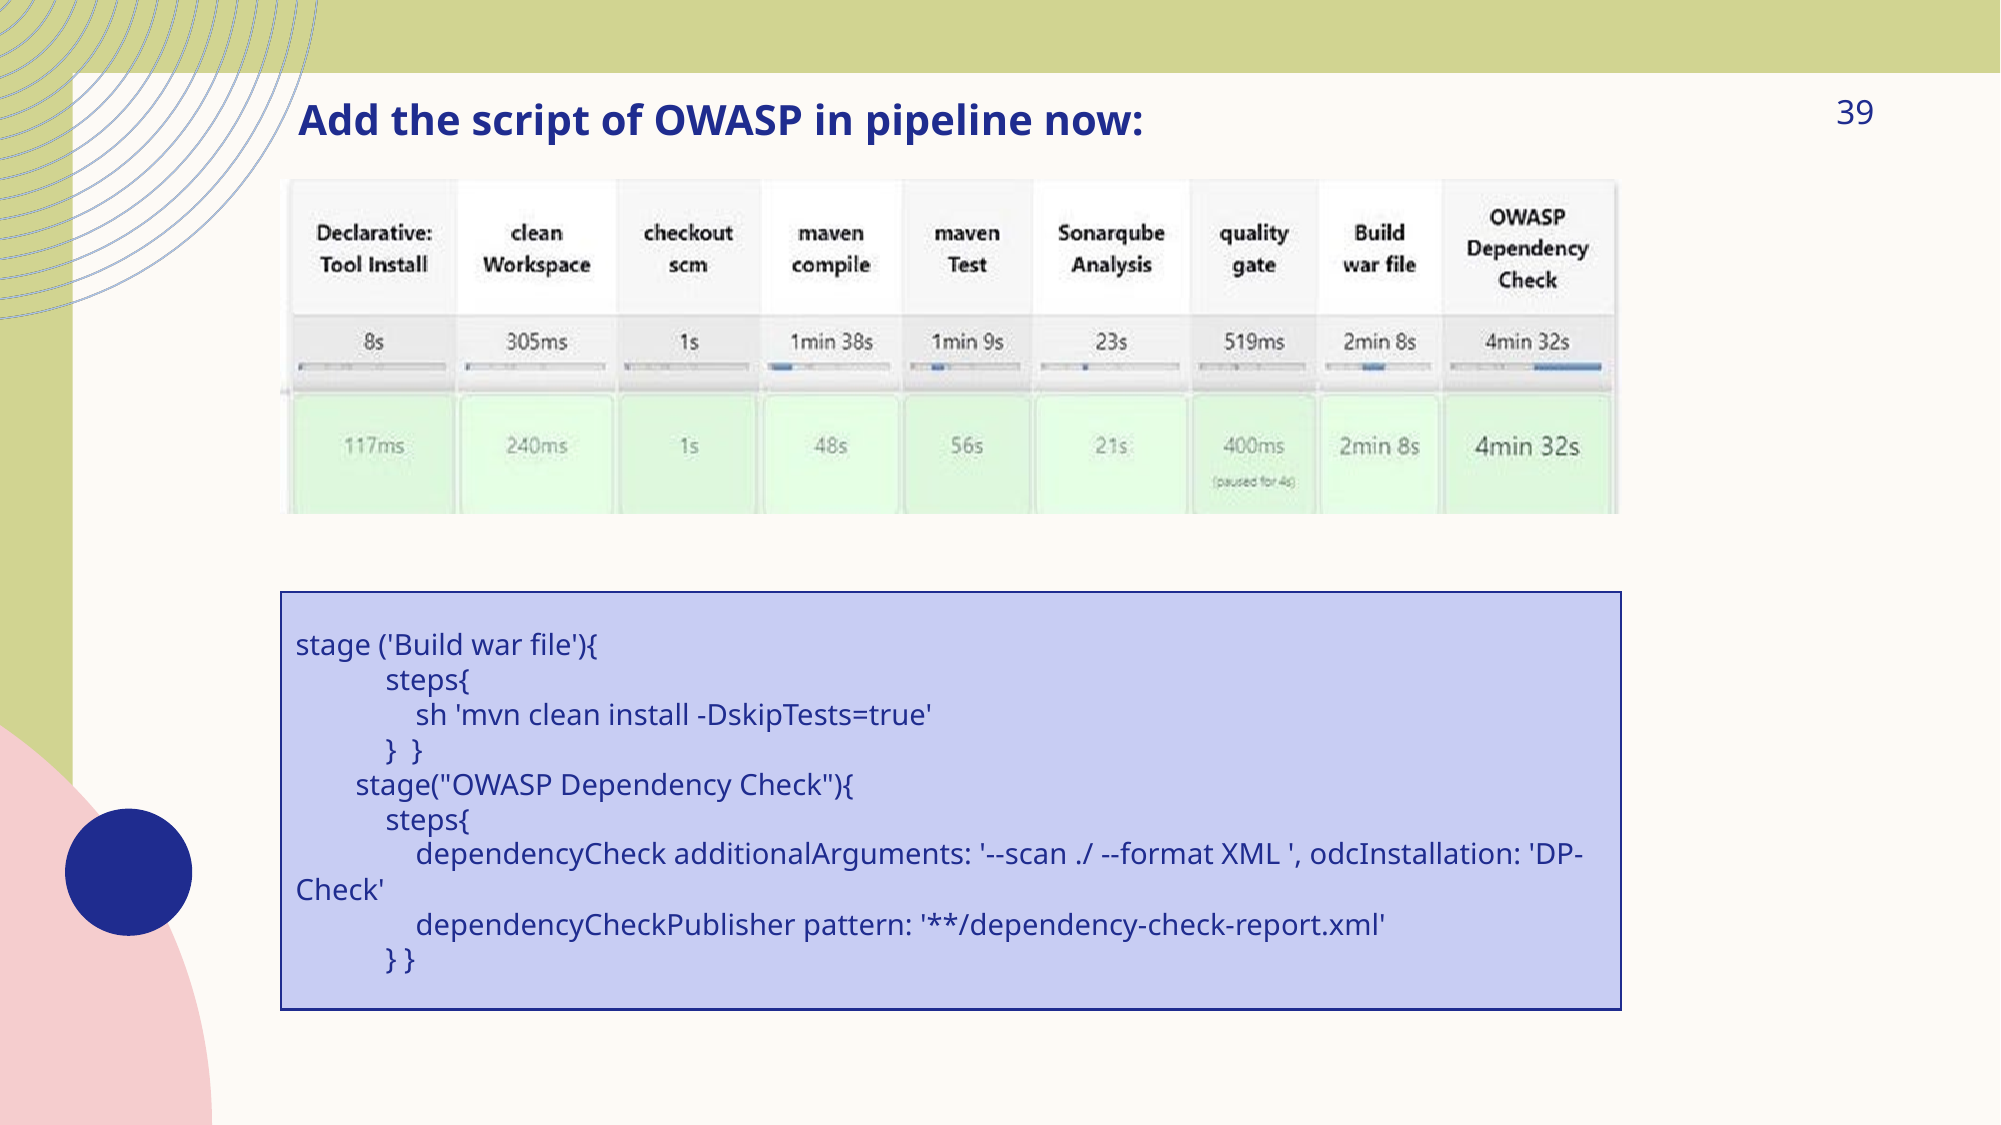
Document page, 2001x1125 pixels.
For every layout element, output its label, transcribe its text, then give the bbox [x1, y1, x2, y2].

picture [0, 0, 2001, 785]
slide_number 39 [1712, 75, 1875, 153]
text_box Add the script of OWASP in pipeline now: [283, 86, 1284, 152]
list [280, 179, 1621, 514]
text_box stage ('Build war file'){ steps{ sh 'mvn clean install -DskipTests=true' } } stage("OWASP Dependency Check"){ steps{ dependencyCheck additionalArguments: '--scan ./ --format XML ', odcInstallation: 'DP-Check' dependencyCheckPublisher pattern: '**/dependency-check-report.xml' } } [280, 591, 1622, 1011]
